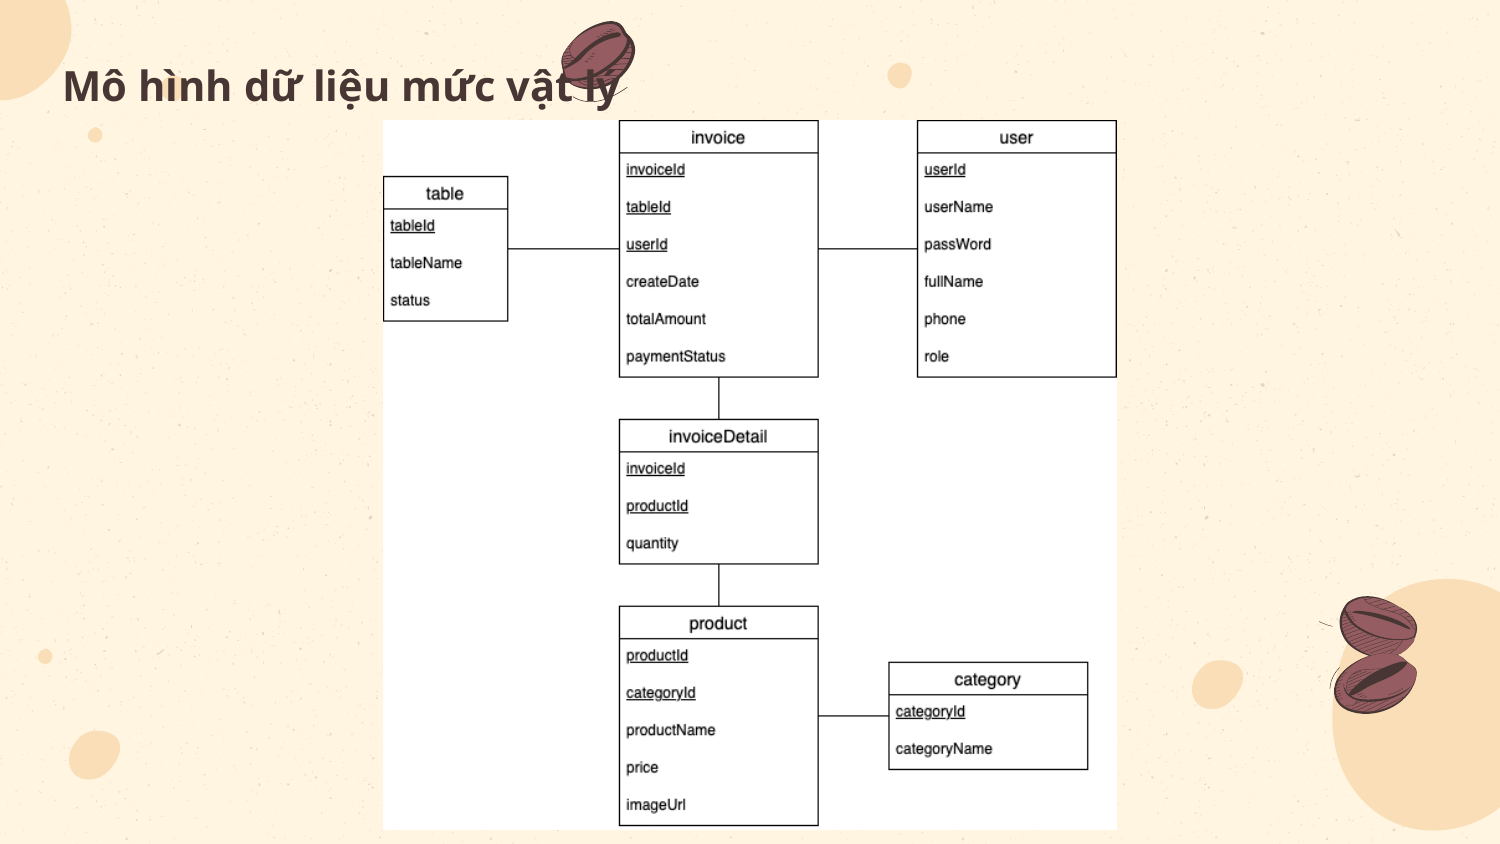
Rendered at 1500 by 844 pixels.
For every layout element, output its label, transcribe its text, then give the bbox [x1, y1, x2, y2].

picture [0, 0, 1500, 844]
title Mô hình dữ liệu mức vật lý [47, 38, 698, 131]
